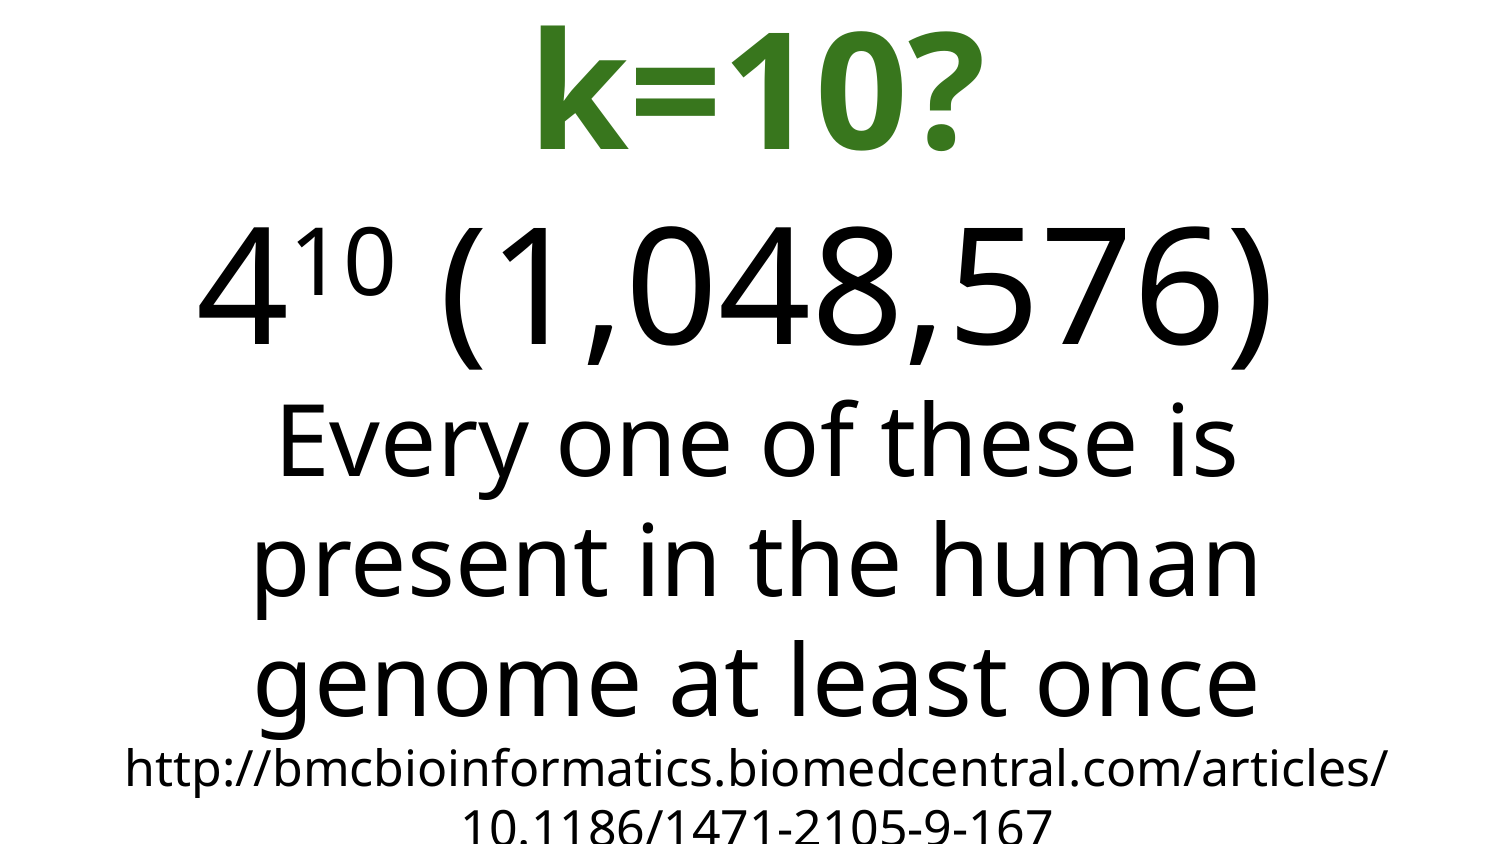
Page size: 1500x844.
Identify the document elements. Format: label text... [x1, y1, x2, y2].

text_box k=10? 410 (1,048,576) Every one of these is present in the human genome at least once http://bmcbioinformatics.biomedcentral.com/articles/10.1186/1471-2105-9-167 [88, 175, 1426, 668]
